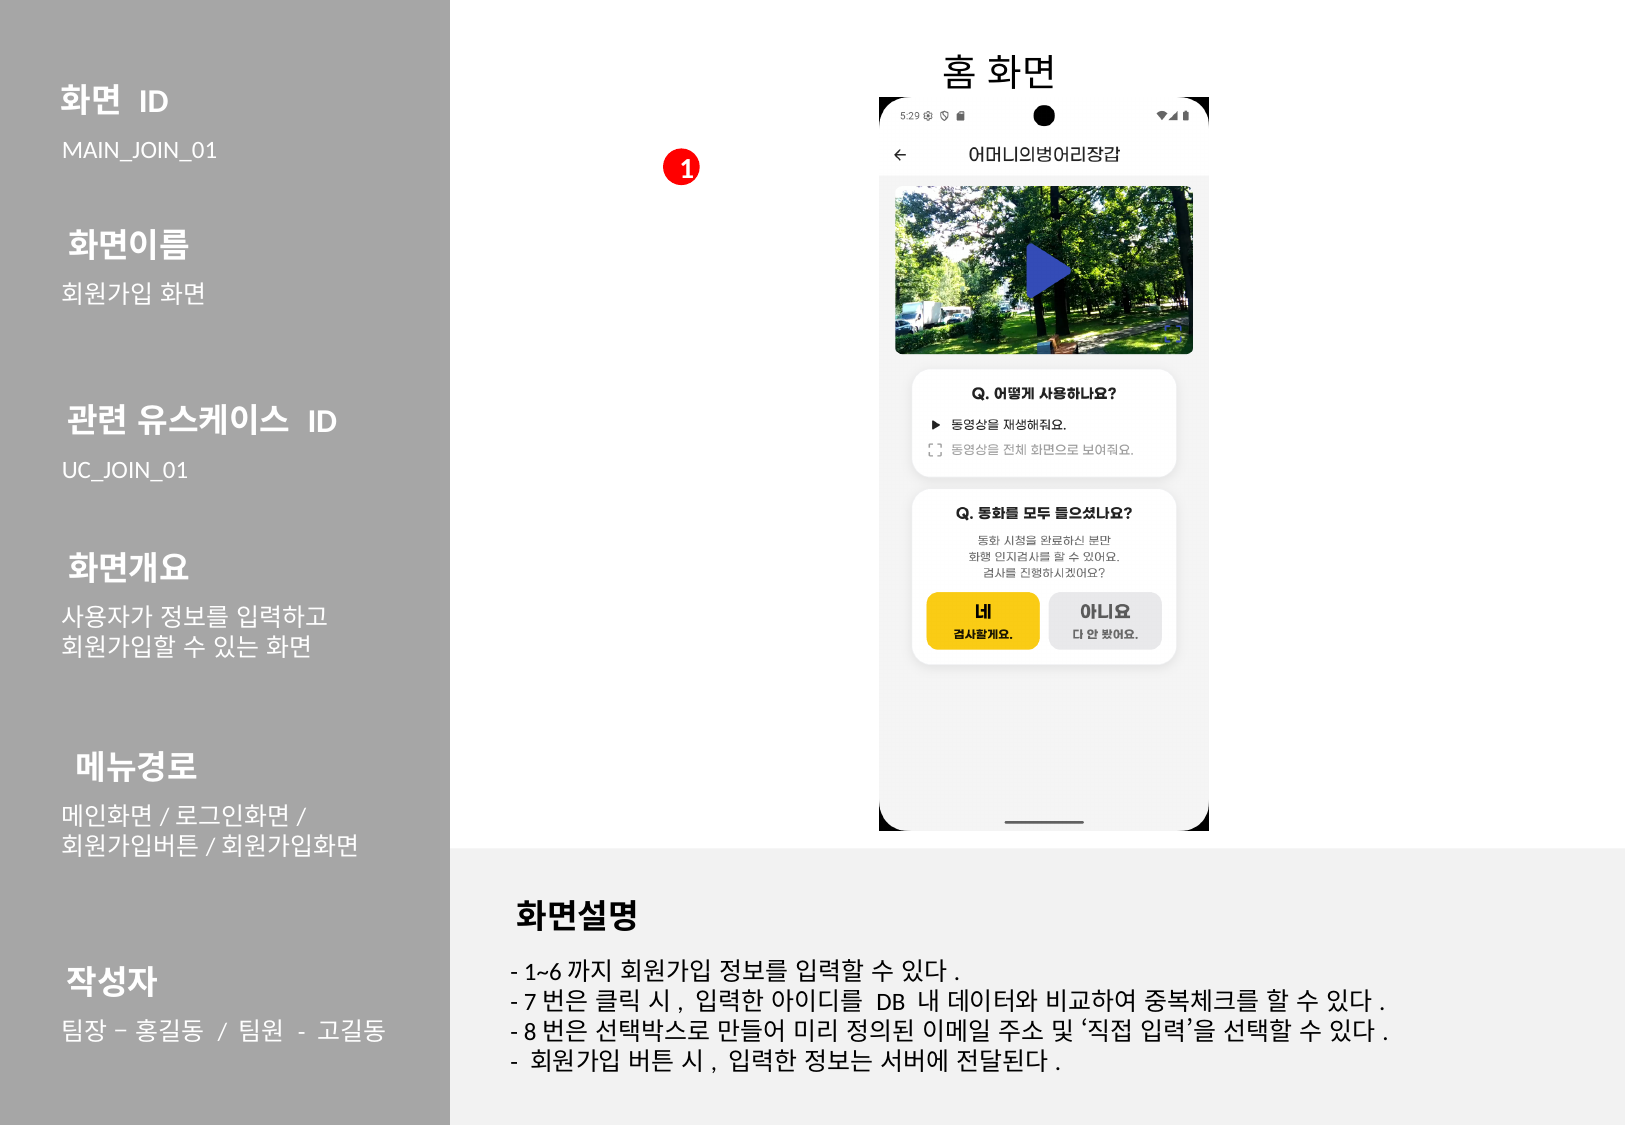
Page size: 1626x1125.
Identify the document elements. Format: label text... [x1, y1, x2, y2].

text_box - 1~6까지 회원가입 정보를 입력할 수 있다. - 7번은 클릭 시, 입력한 아이디를 DB 내 데이터와 비교하여 중복체크를 할 수 있다. - 8번은 선택박스로 만들어 미리 정의된 이메일 주소 및 ‘직접 입력’을 선택할 수 있다. - 회원가입 버튼 시, 입력한 정보는 서버에 전달된다. [495, 948, 1593, 1084]
picture [878, 96, 1210, 832]
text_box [46, 738, 437, 870]
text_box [46, 70, 404, 172]
text_box 홈 화면 [927, 41, 1072, 96]
text_box [450, 848, 1625, 1125]
text_box 화면설명 [501, 887, 654, 943]
text_box [0, 0, 450, 1125]
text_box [46, 215, 404, 317]
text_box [46, 539, 404, 671]
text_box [46, 390, 404, 492]
text_box 1 [663, 148, 700, 186]
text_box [46, 953, 404, 1055]
